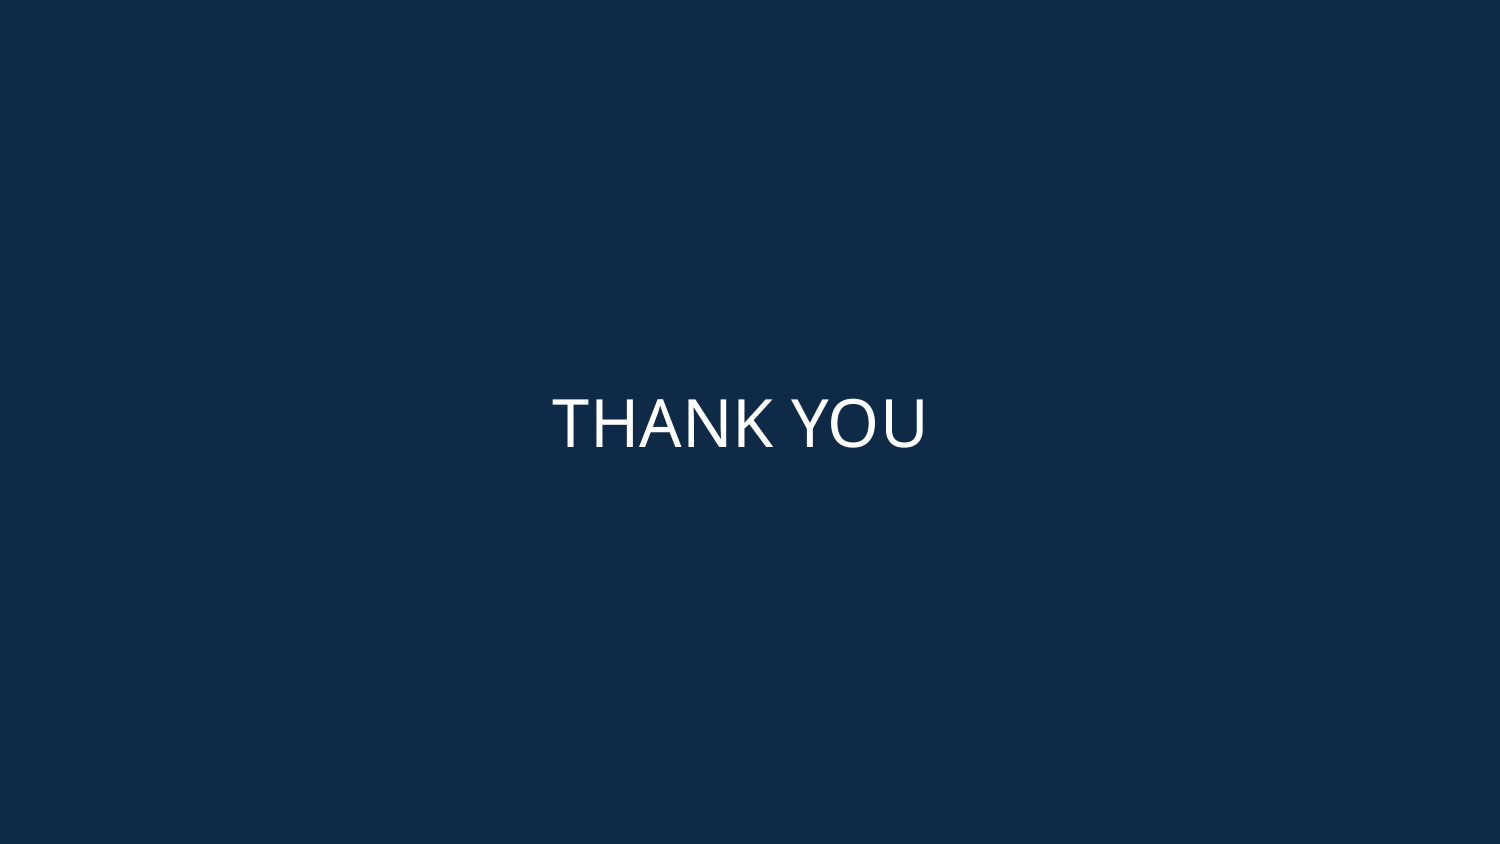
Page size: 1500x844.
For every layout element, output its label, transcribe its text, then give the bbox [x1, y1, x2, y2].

text_box THANK YOU [538, 373, 944, 469]
